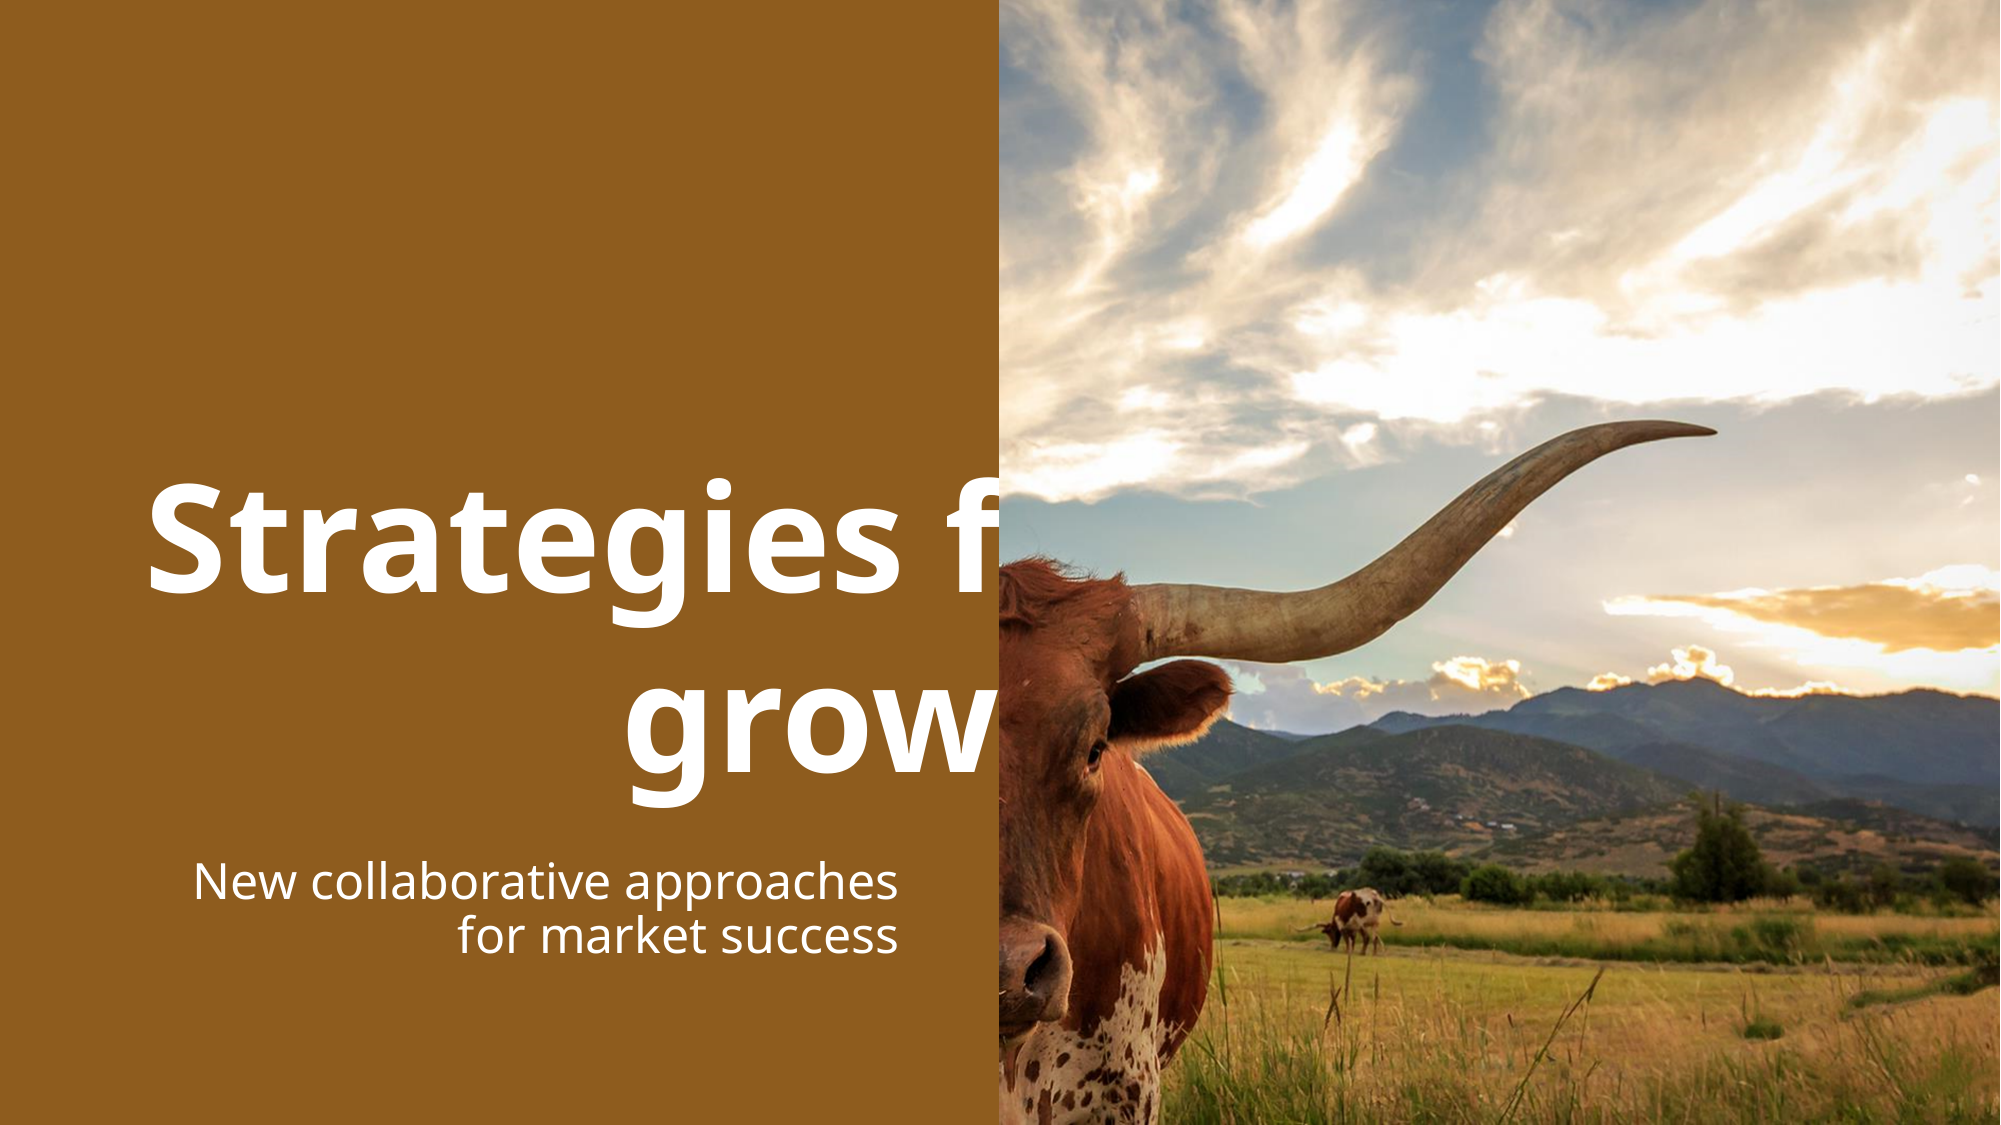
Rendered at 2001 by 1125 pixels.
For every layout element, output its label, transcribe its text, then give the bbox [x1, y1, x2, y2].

picture [999, 0, 2000, 1125]
list New collaborative approaches for market success [135, 848, 915, 999]
title Strategies for growth [0, 135, 999, 810]
